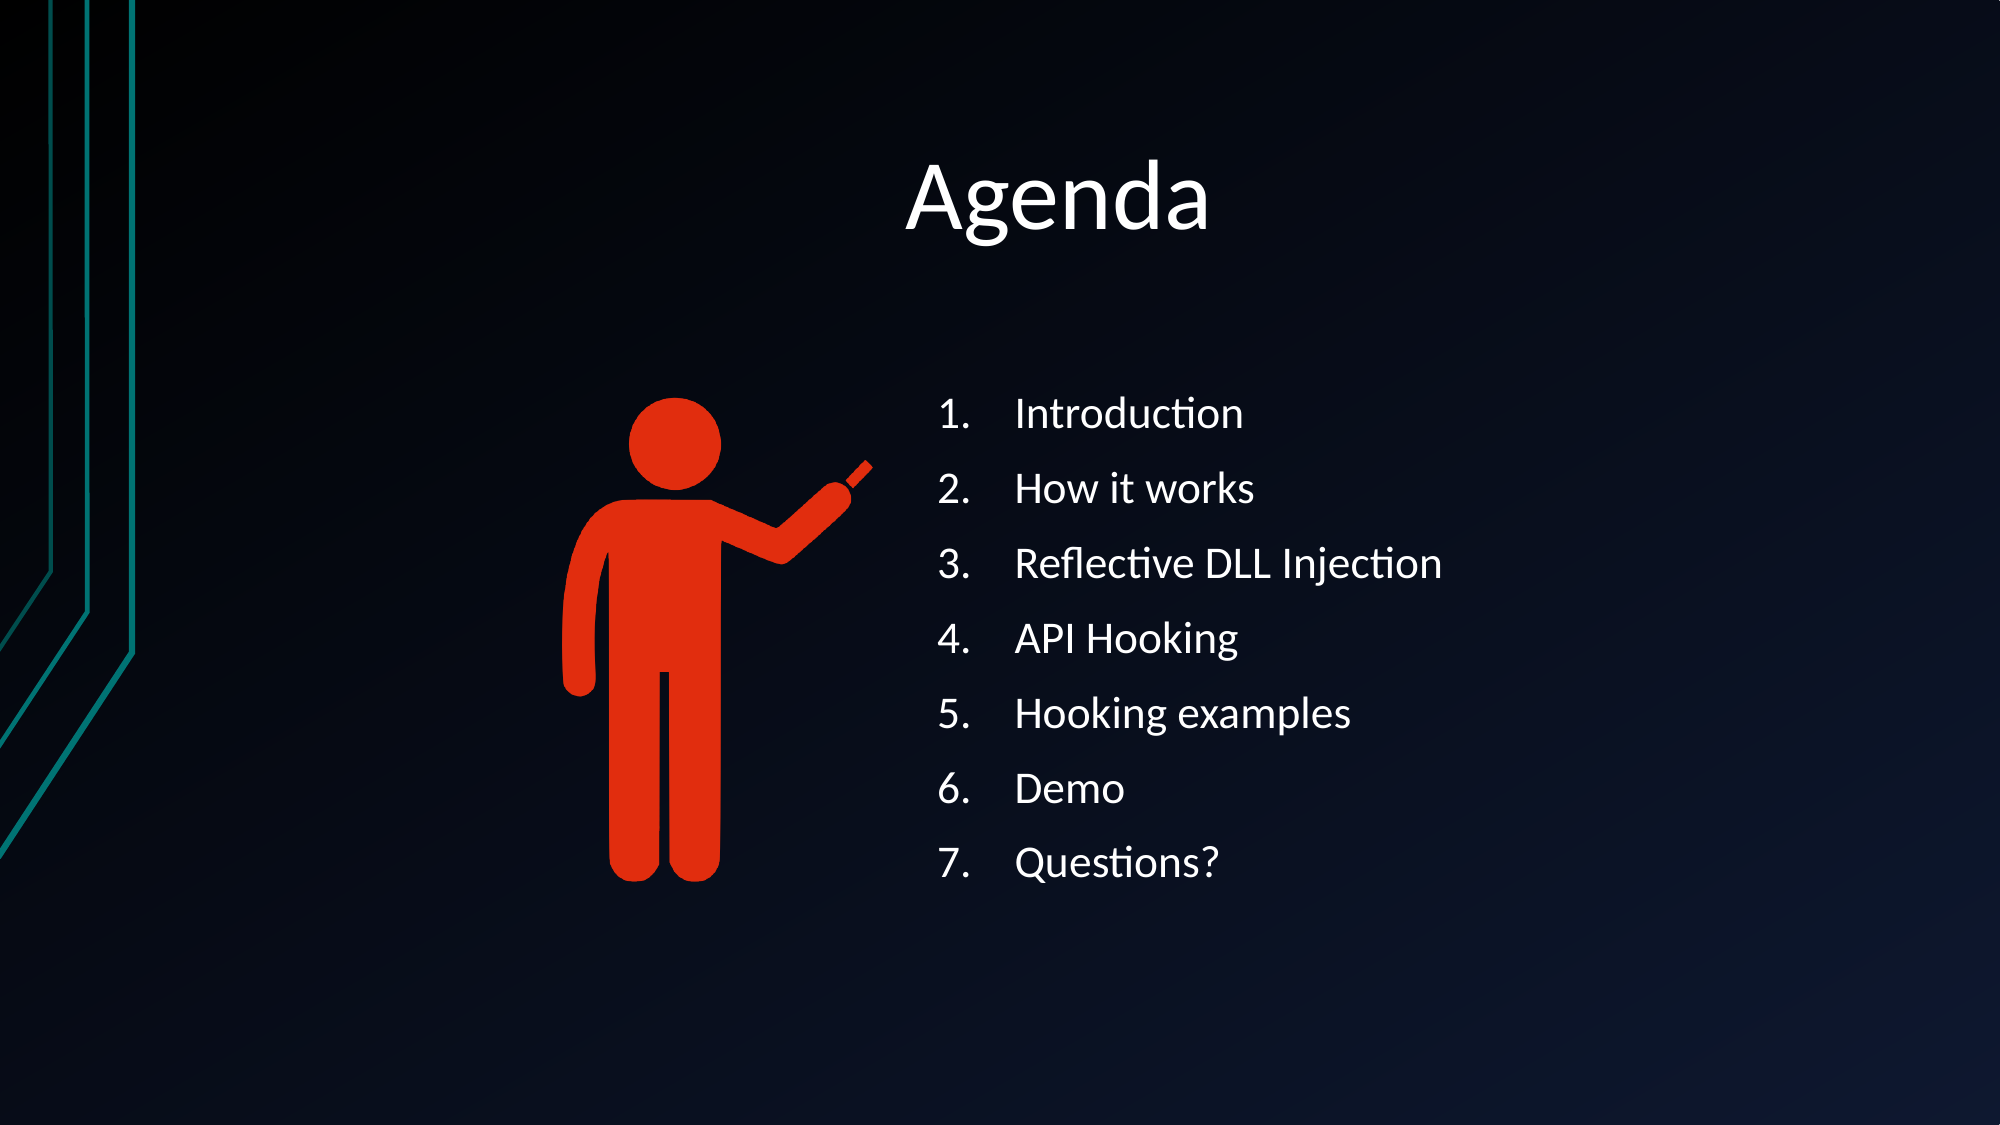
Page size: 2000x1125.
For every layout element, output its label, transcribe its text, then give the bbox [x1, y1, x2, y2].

list Introduction How it works Reflective DLL Injection API Hooking Hooking examples Demo Questions? [917, 379, 1685, 899]
title Agenda [739, 125, 1379, 261]
picture [562, 396, 873, 882]
